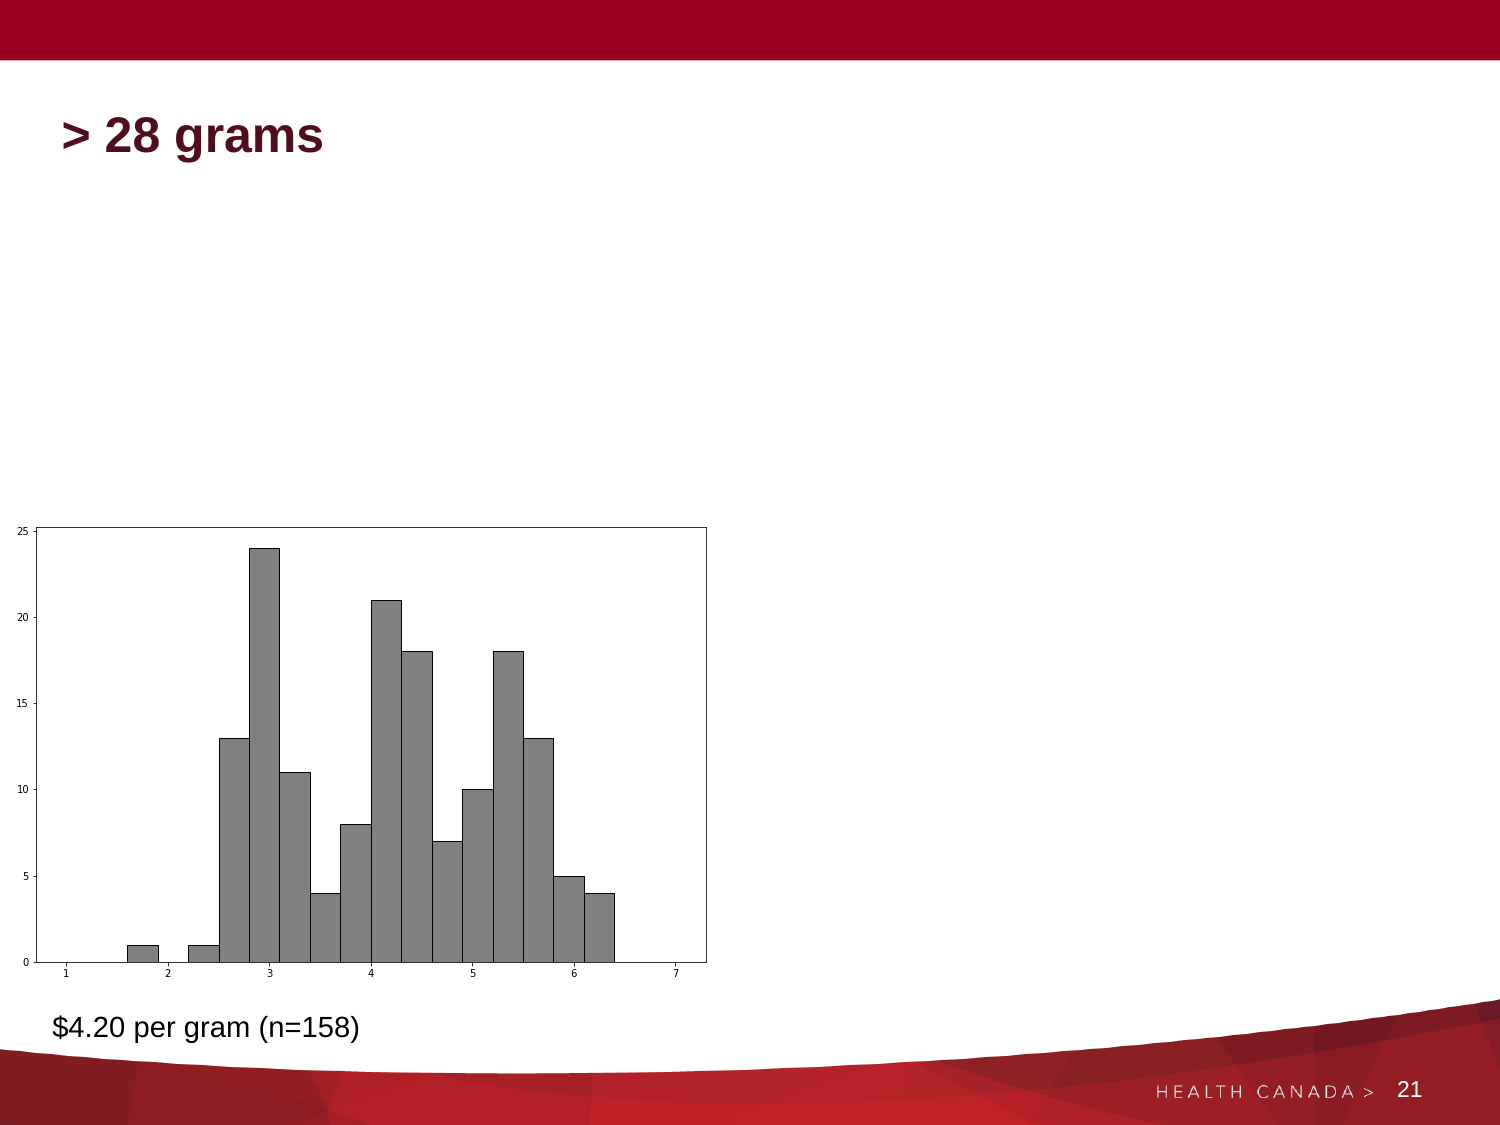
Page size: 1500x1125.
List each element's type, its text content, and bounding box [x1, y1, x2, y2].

slide_number 21 [1382, 1058, 1476, 1118]
text_box $4.20 per gram (n=158) [37, 1001, 376, 1051]
title > 28 grams [46, 77, 1455, 171]
picture [0, 61, 1500, 1125]
